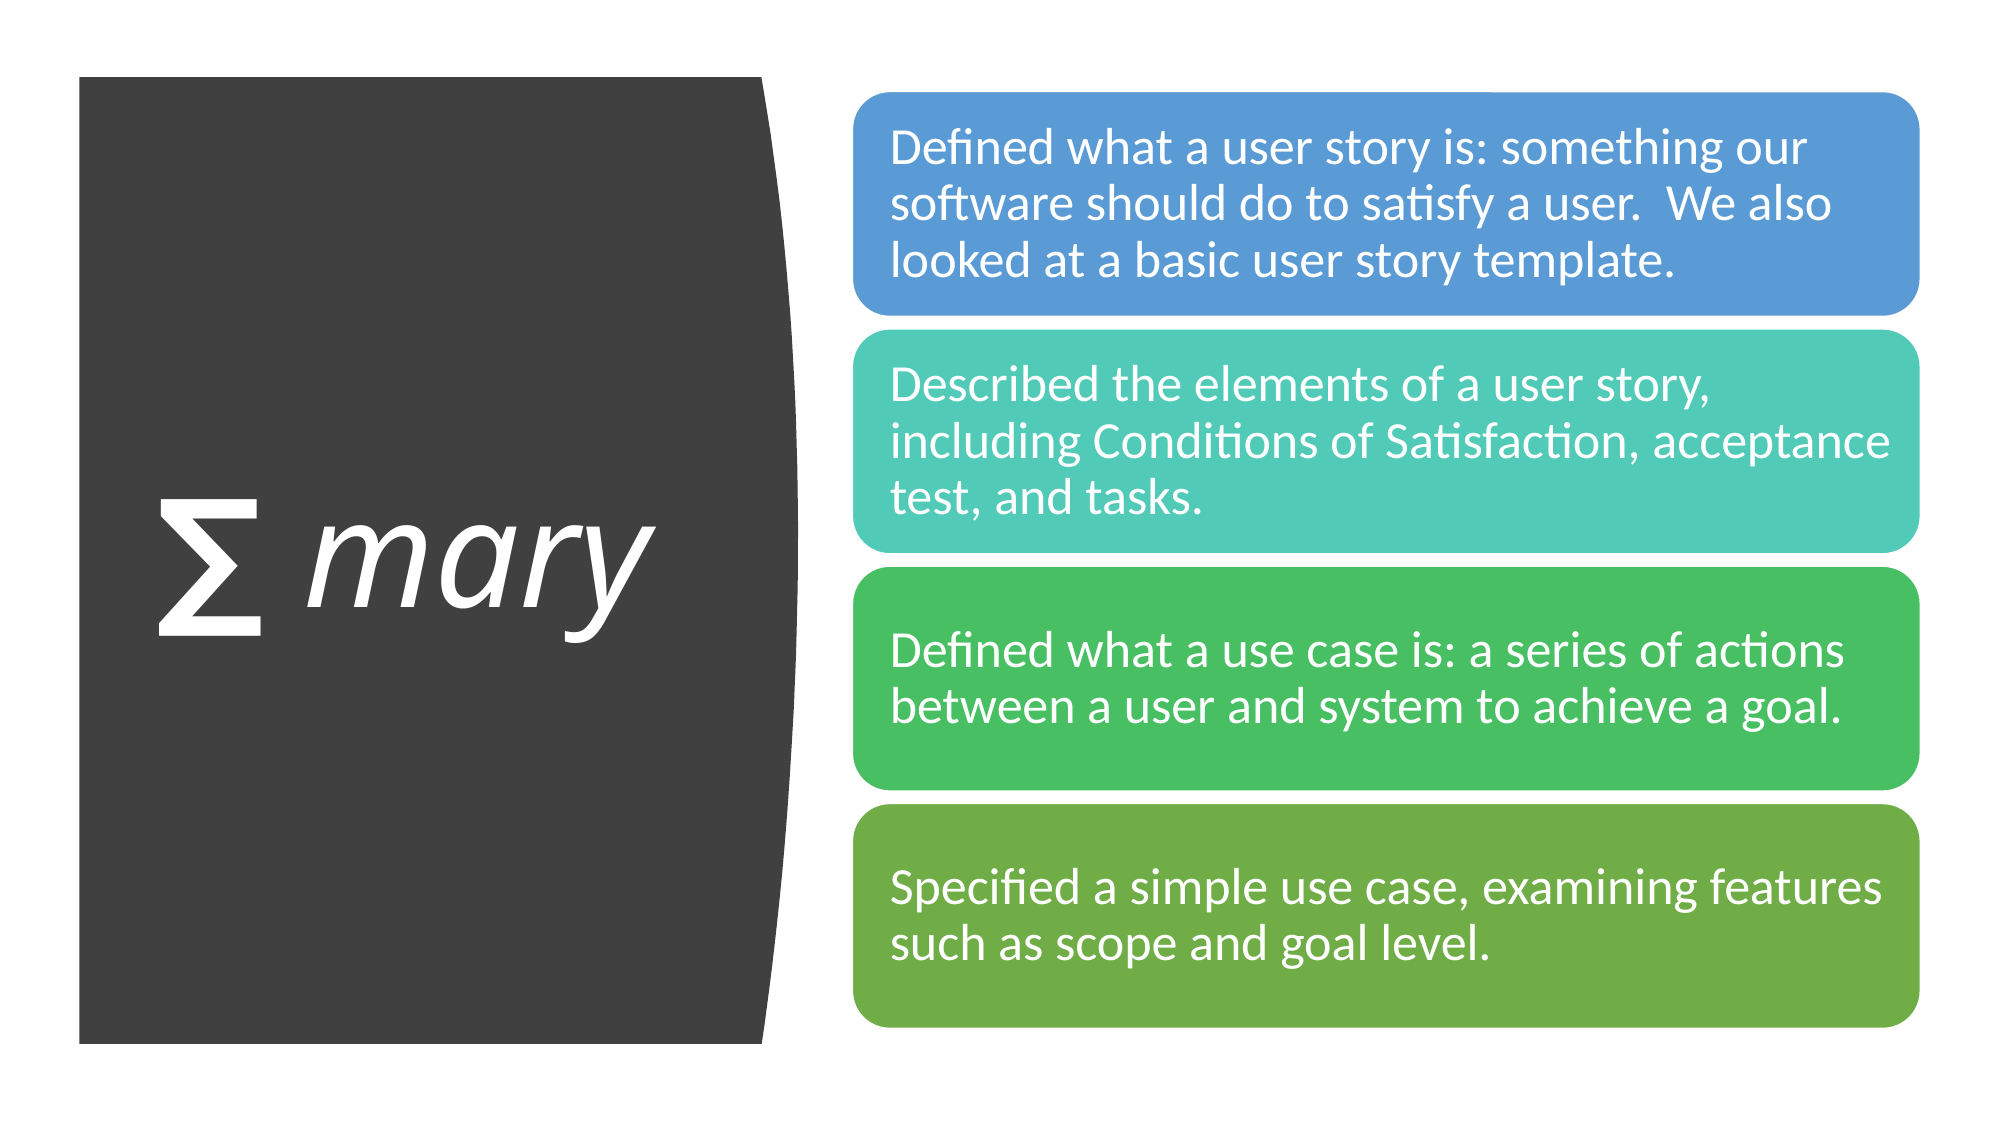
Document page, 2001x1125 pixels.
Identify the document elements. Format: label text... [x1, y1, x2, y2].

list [852, 77, 1921, 1043]
text_box [78, 76, 800, 1045]
title ∑ mary [141, 166, 702, 953]
